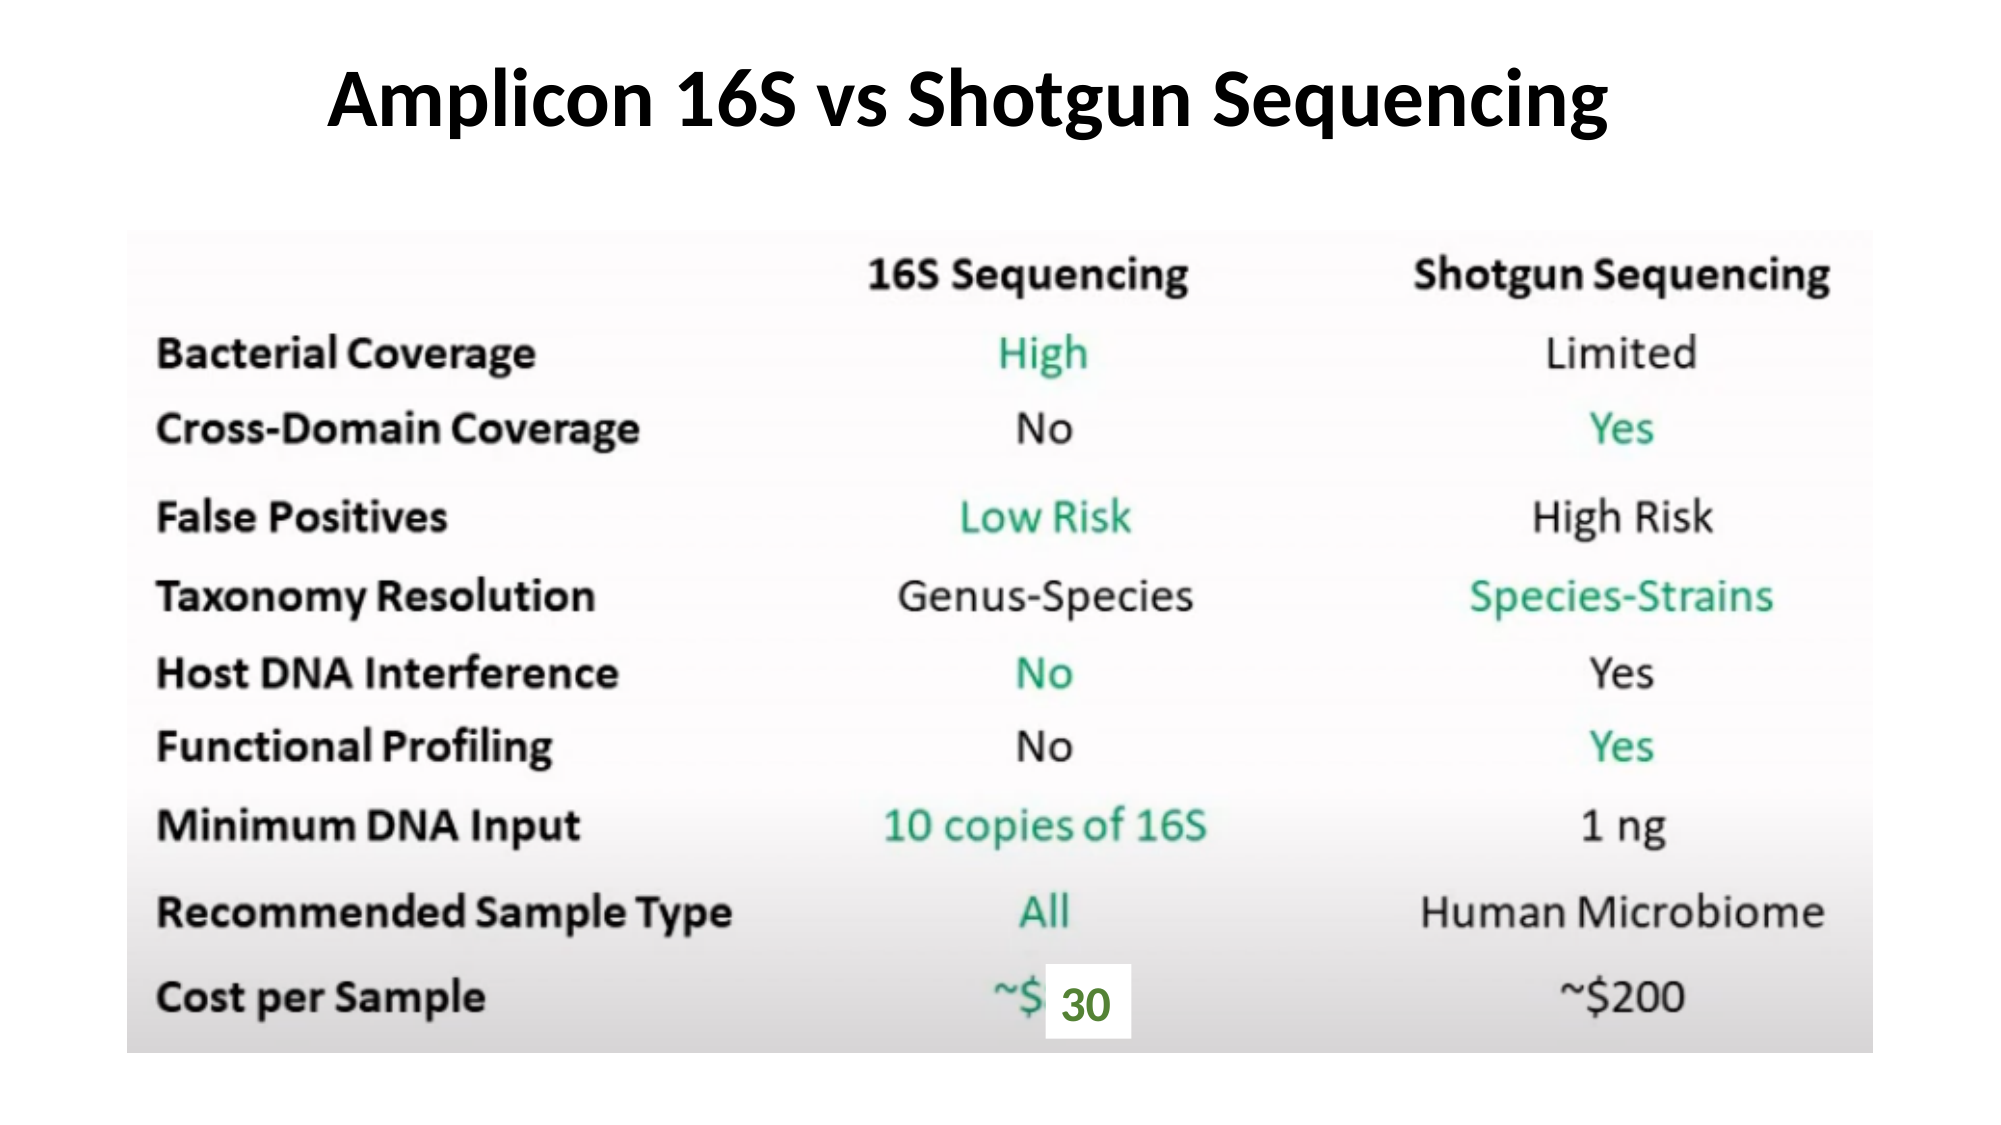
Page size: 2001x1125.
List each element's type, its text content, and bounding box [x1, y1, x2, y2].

picture [127, 230, 1873, 1053]
title Amplicon 16S vs Shotgun Sequencing [106, 42, 1832, 158]
